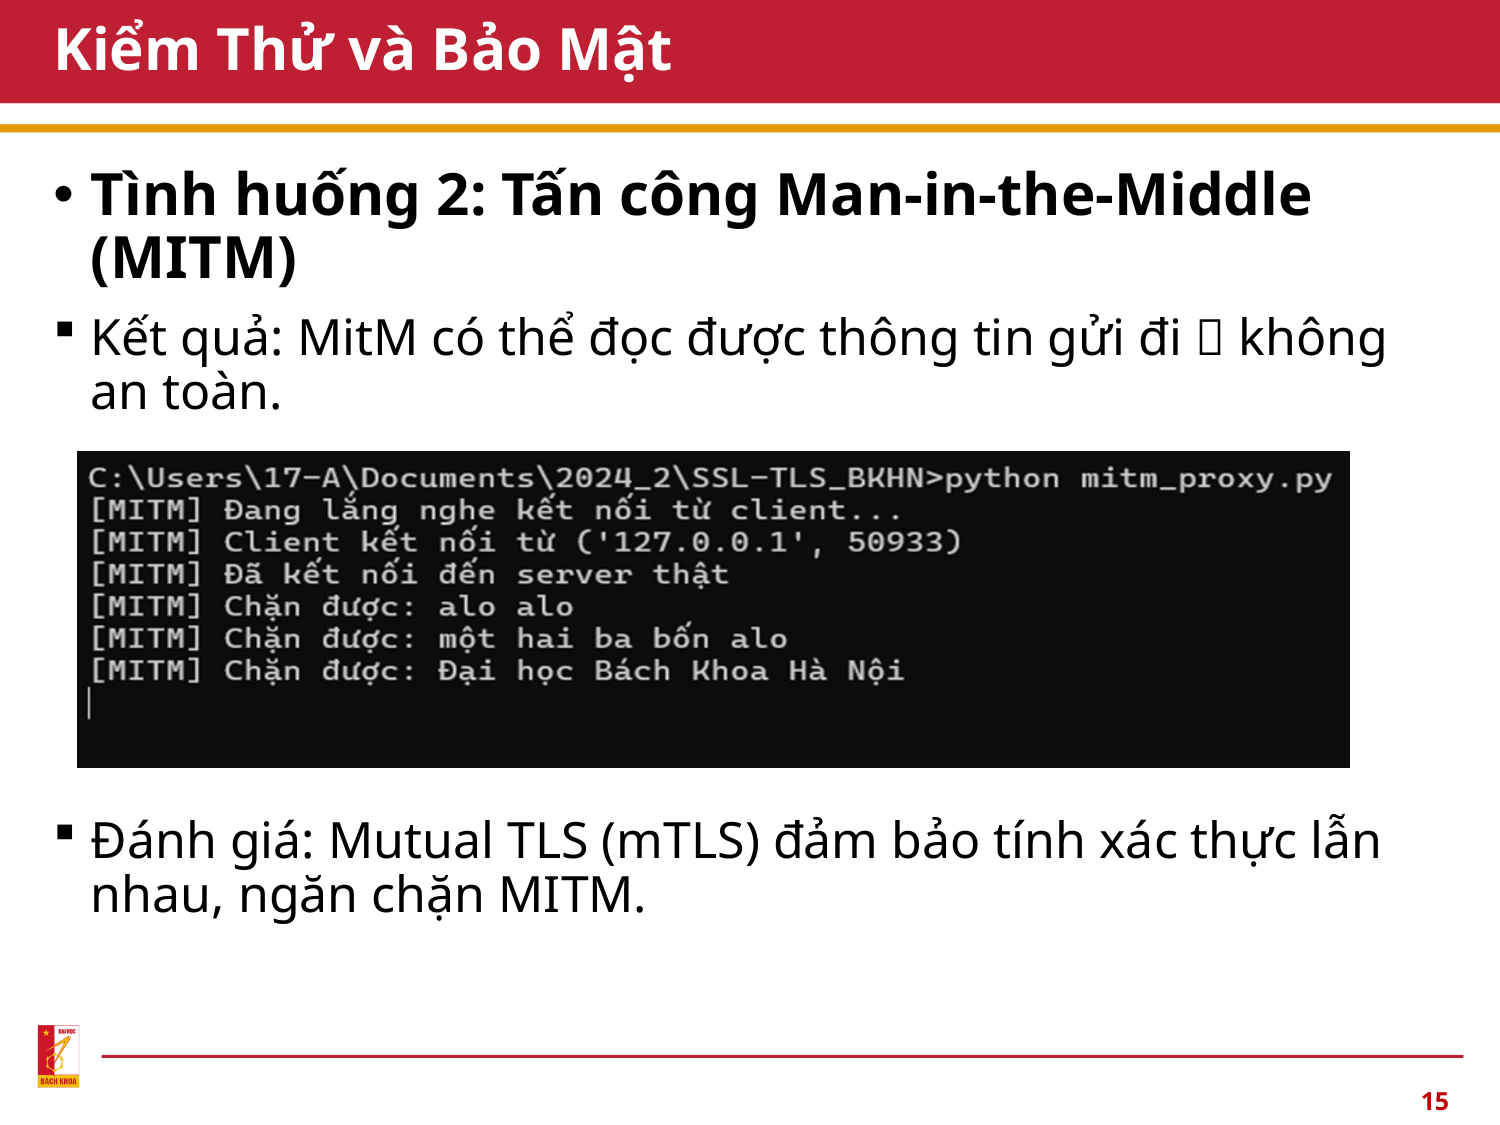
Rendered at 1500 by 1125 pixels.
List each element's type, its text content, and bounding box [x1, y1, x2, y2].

list Tình huống 2: Tấn công Man-in-the-Middle (MITM) Kết quả: MitM có thể đọc được thông tin gửi đi  không an toàn. Đánh giá: Mutual TLS (mTLS) đảm bảo tính xác thực lẫn nhau, ngăn chặn MITM. [38, 157, 1462, 1000]
picture [0, 0, 1500, 1125]
slide_number 15 [1126, 1078, 1464, 1125]
title Kiểm Thử và Bảo Mật [38, 12, 1462, 87]
